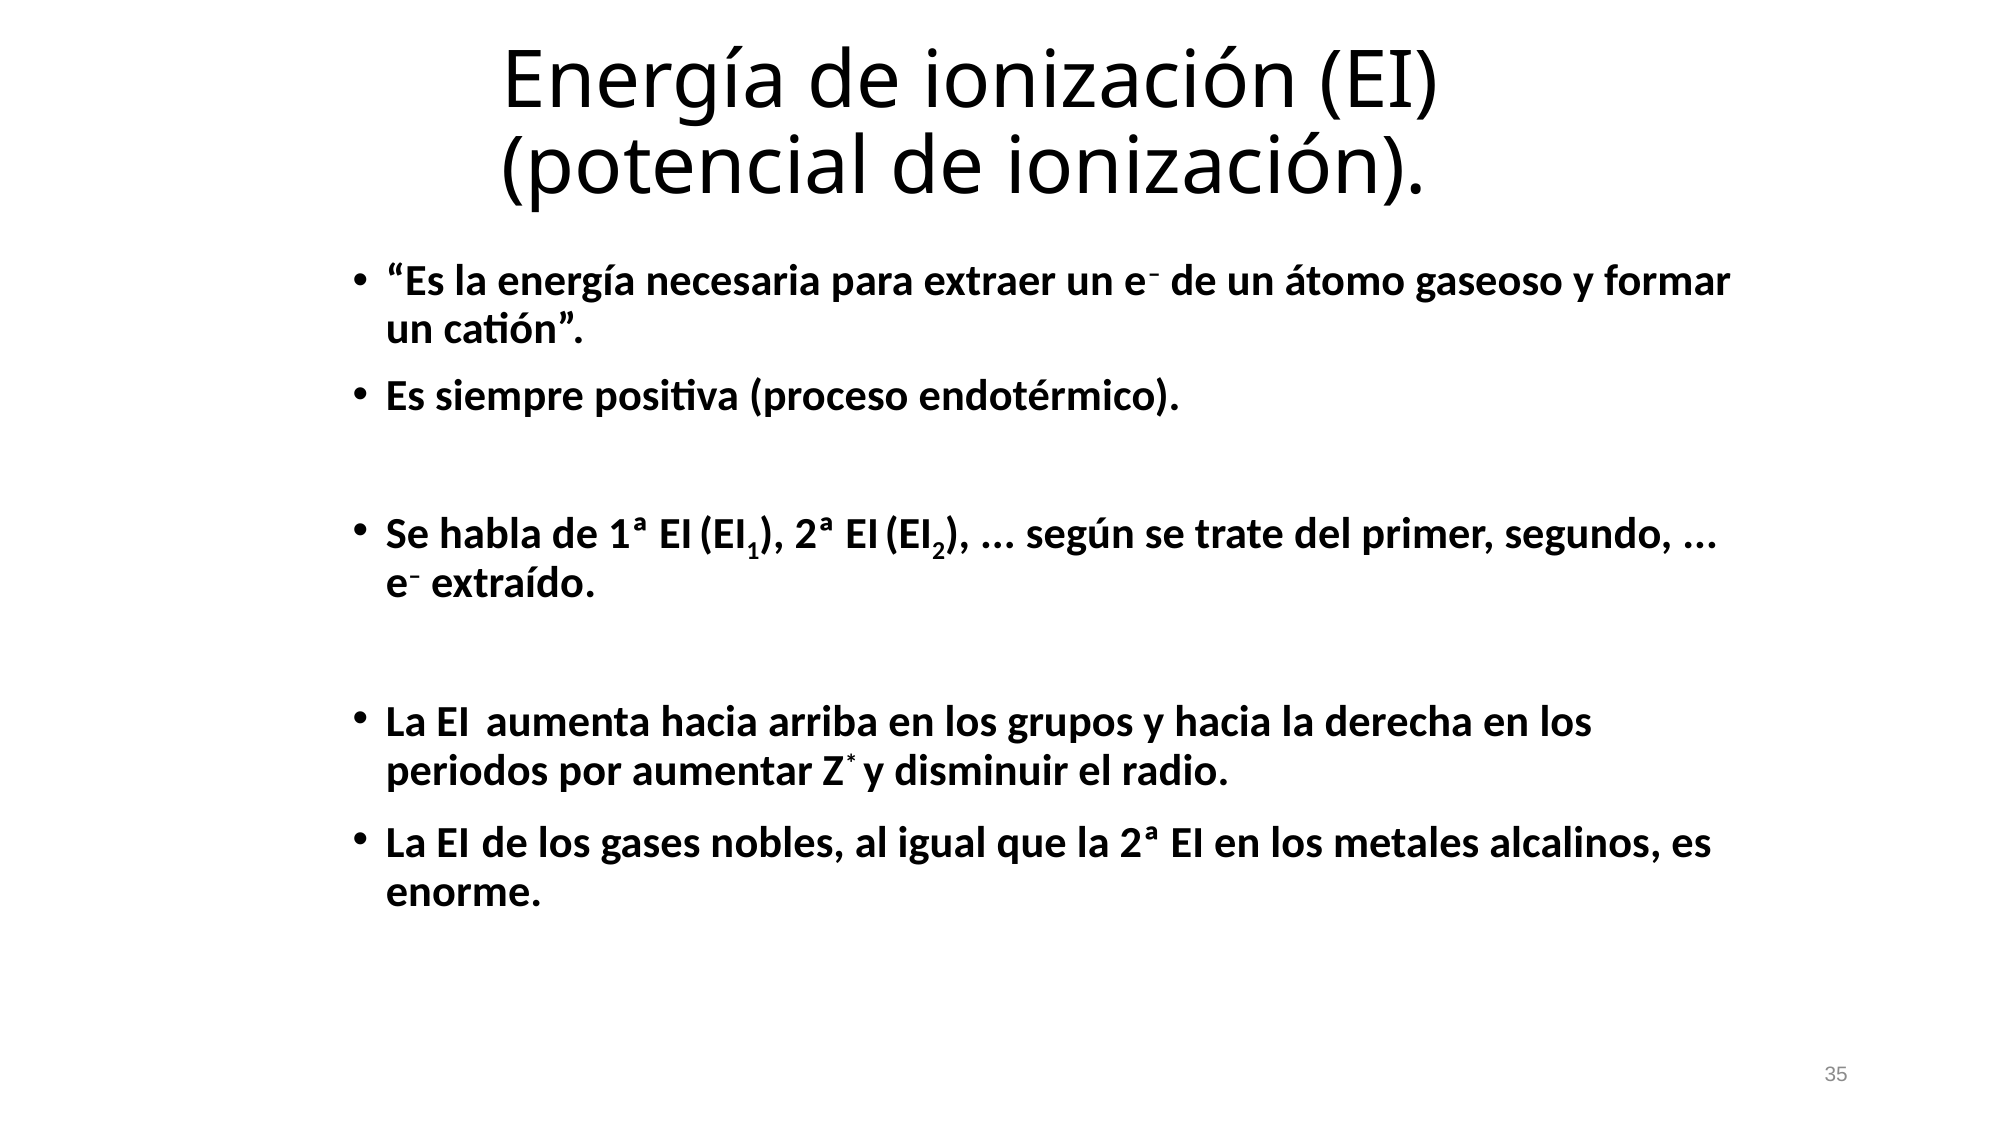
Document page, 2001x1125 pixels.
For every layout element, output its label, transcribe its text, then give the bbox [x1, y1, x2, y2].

title Energía de ionización (EI) (potencial de ionización). [486, 31, 1697, 219]
slide_number 35 [1412, 1042, 1863, 1103]
list “Es la energía necesaria para extraer un e– de un átomo gaseoso y formar un catión”. Es siempre positiva (proceso endotérmico). Se habla de 1ª EI (EI1), 2ª EI (EI2), ... según se trate del primer, segundo, ... e– extraído. La EI aumenta hacia arriba en los grupos y hacia la derecha en los periodos por aumentar Z* y disminuir el radio. La EI de los gases nobles, al igual que la 2ª EI en los metales alcalinos, es enorme. [337, 249, 1750, 925]
